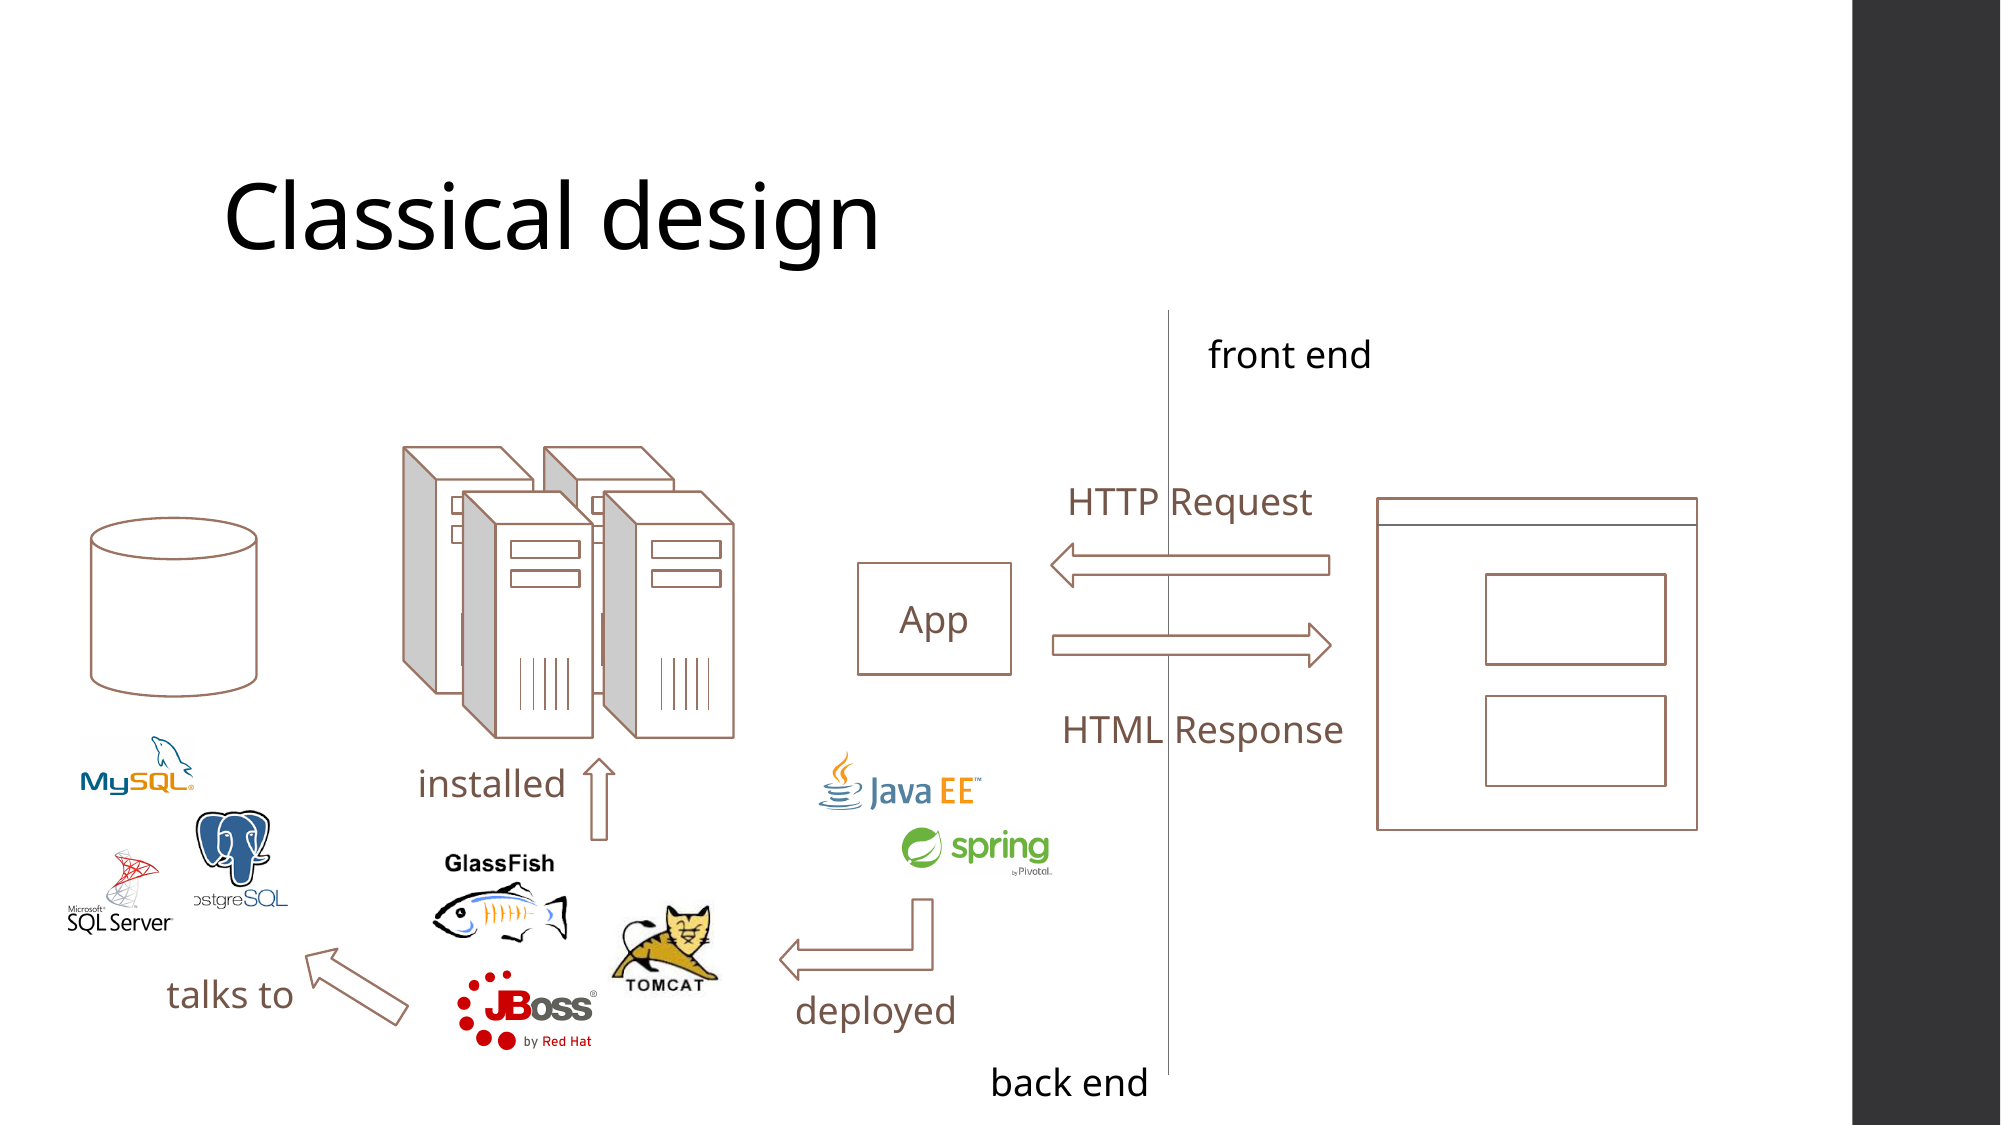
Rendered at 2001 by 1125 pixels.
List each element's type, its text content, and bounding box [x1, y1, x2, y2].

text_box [90, 309, 1698, 1113]
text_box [1041, 470, 1365, 760]
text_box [46, 736, 83, 1052]
title Classical design [206, 60, 1797, 278]
